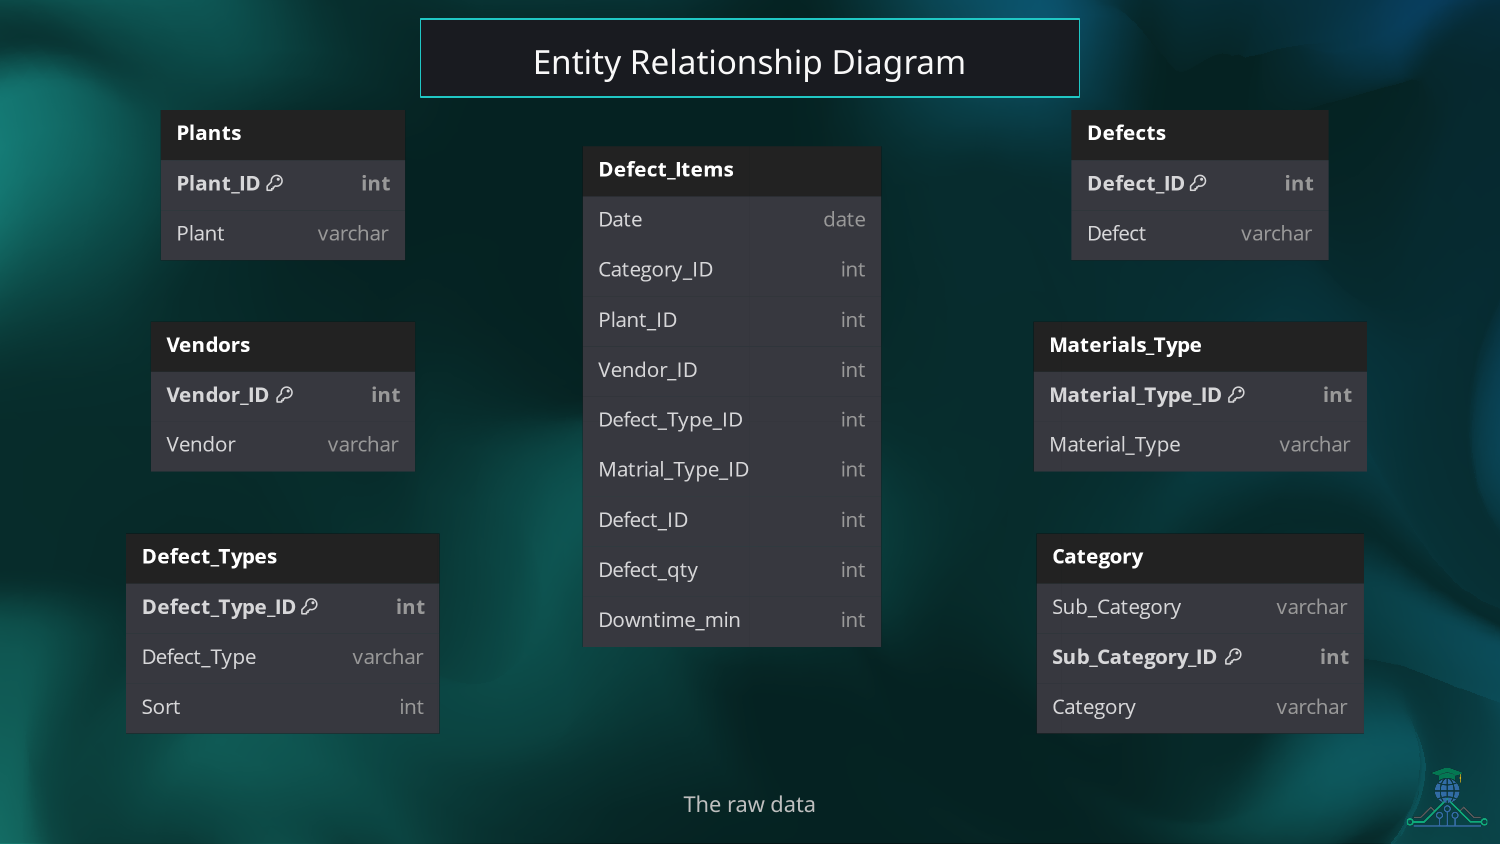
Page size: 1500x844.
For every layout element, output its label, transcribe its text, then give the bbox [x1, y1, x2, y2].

picture [126, 109, 1374, 734]
picture [1406, 767, 1488, 831]
text_box The raw data [639, 782, 861, 824]
text_box [0, 0, 1500, 844]
subtitle Entity Relationship Diagram [420, 18, 1080, 98]
